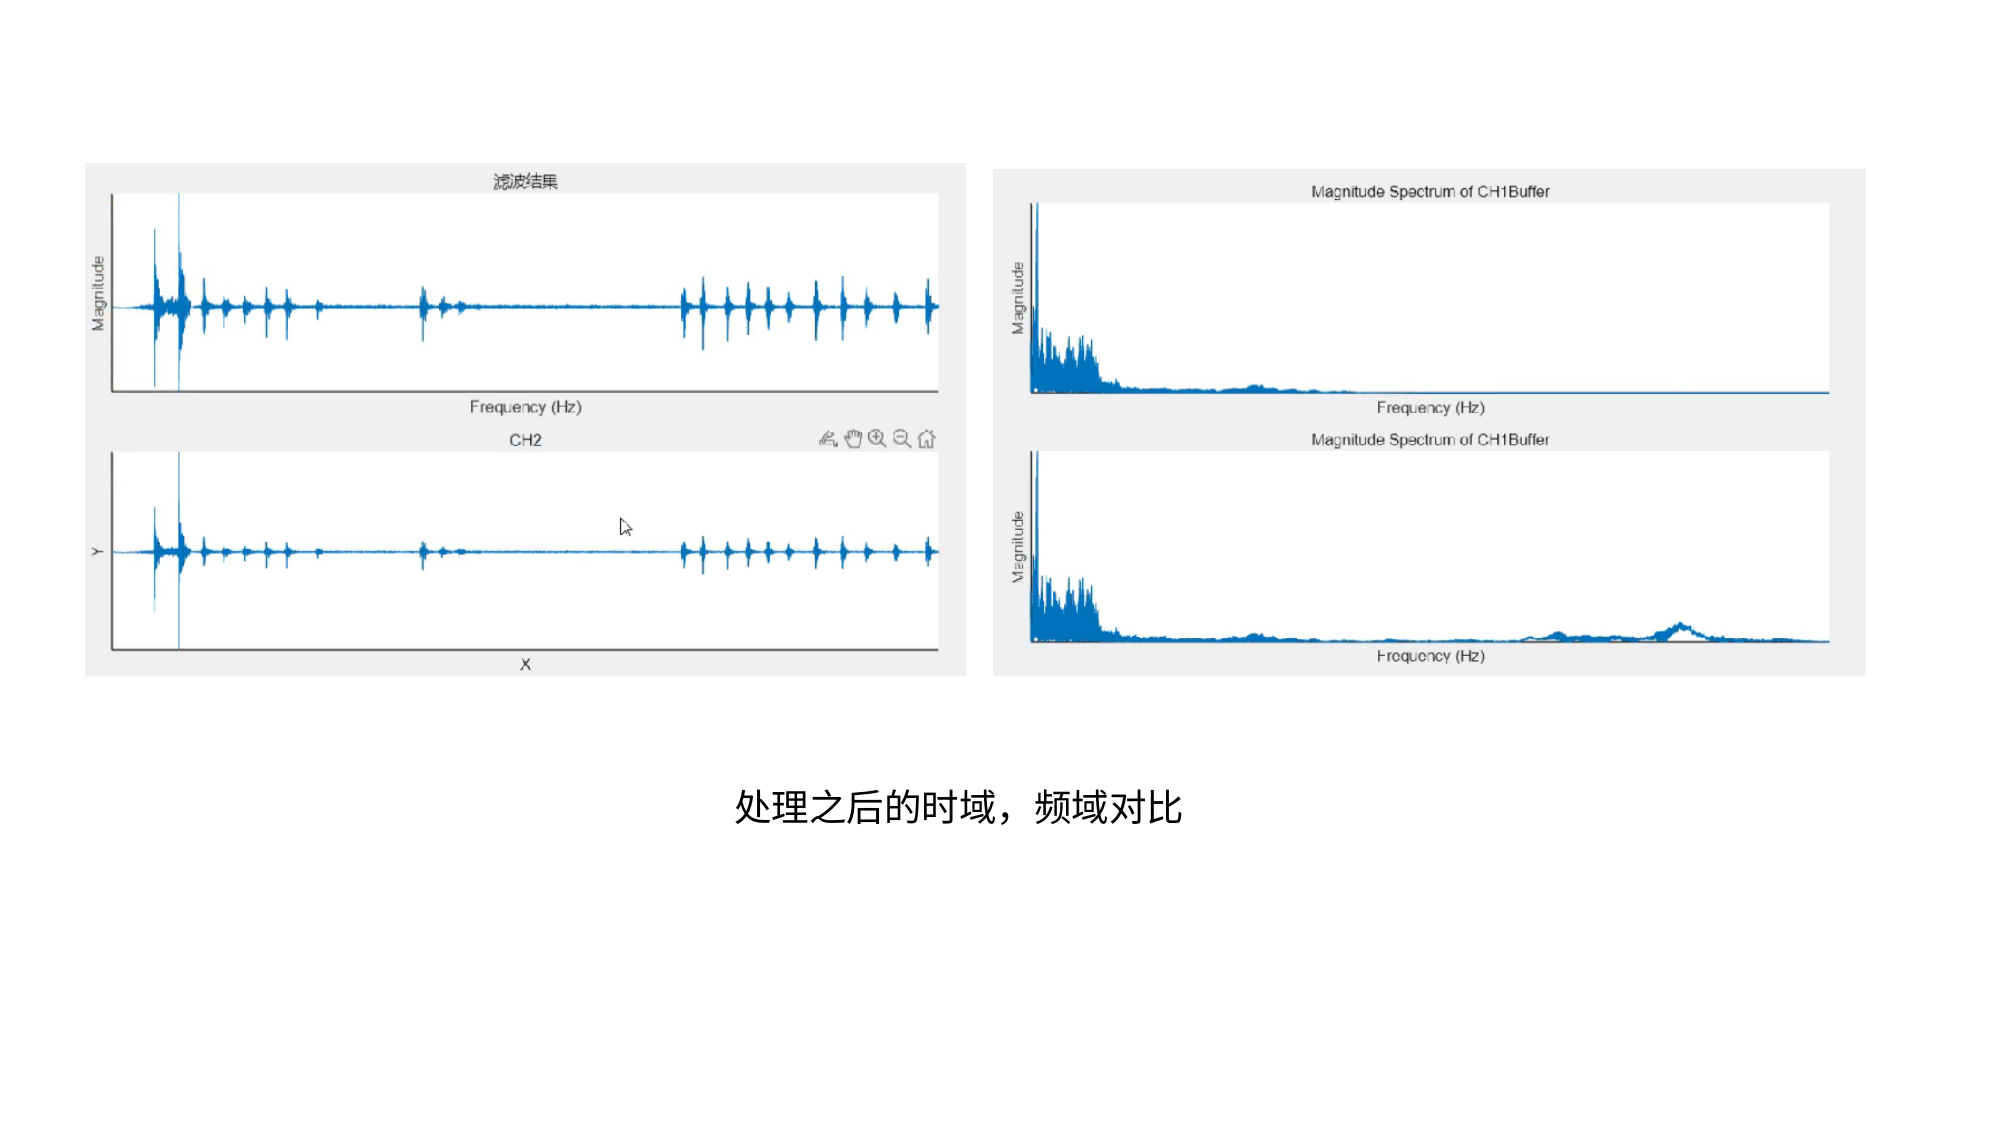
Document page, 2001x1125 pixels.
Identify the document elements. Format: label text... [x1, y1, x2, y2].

picture [84, 163, 967, 676]
picture [993, 168, 1867, 676]
text_box 处理之后的时域，频域对比 [719, 776, 1387, 837]
